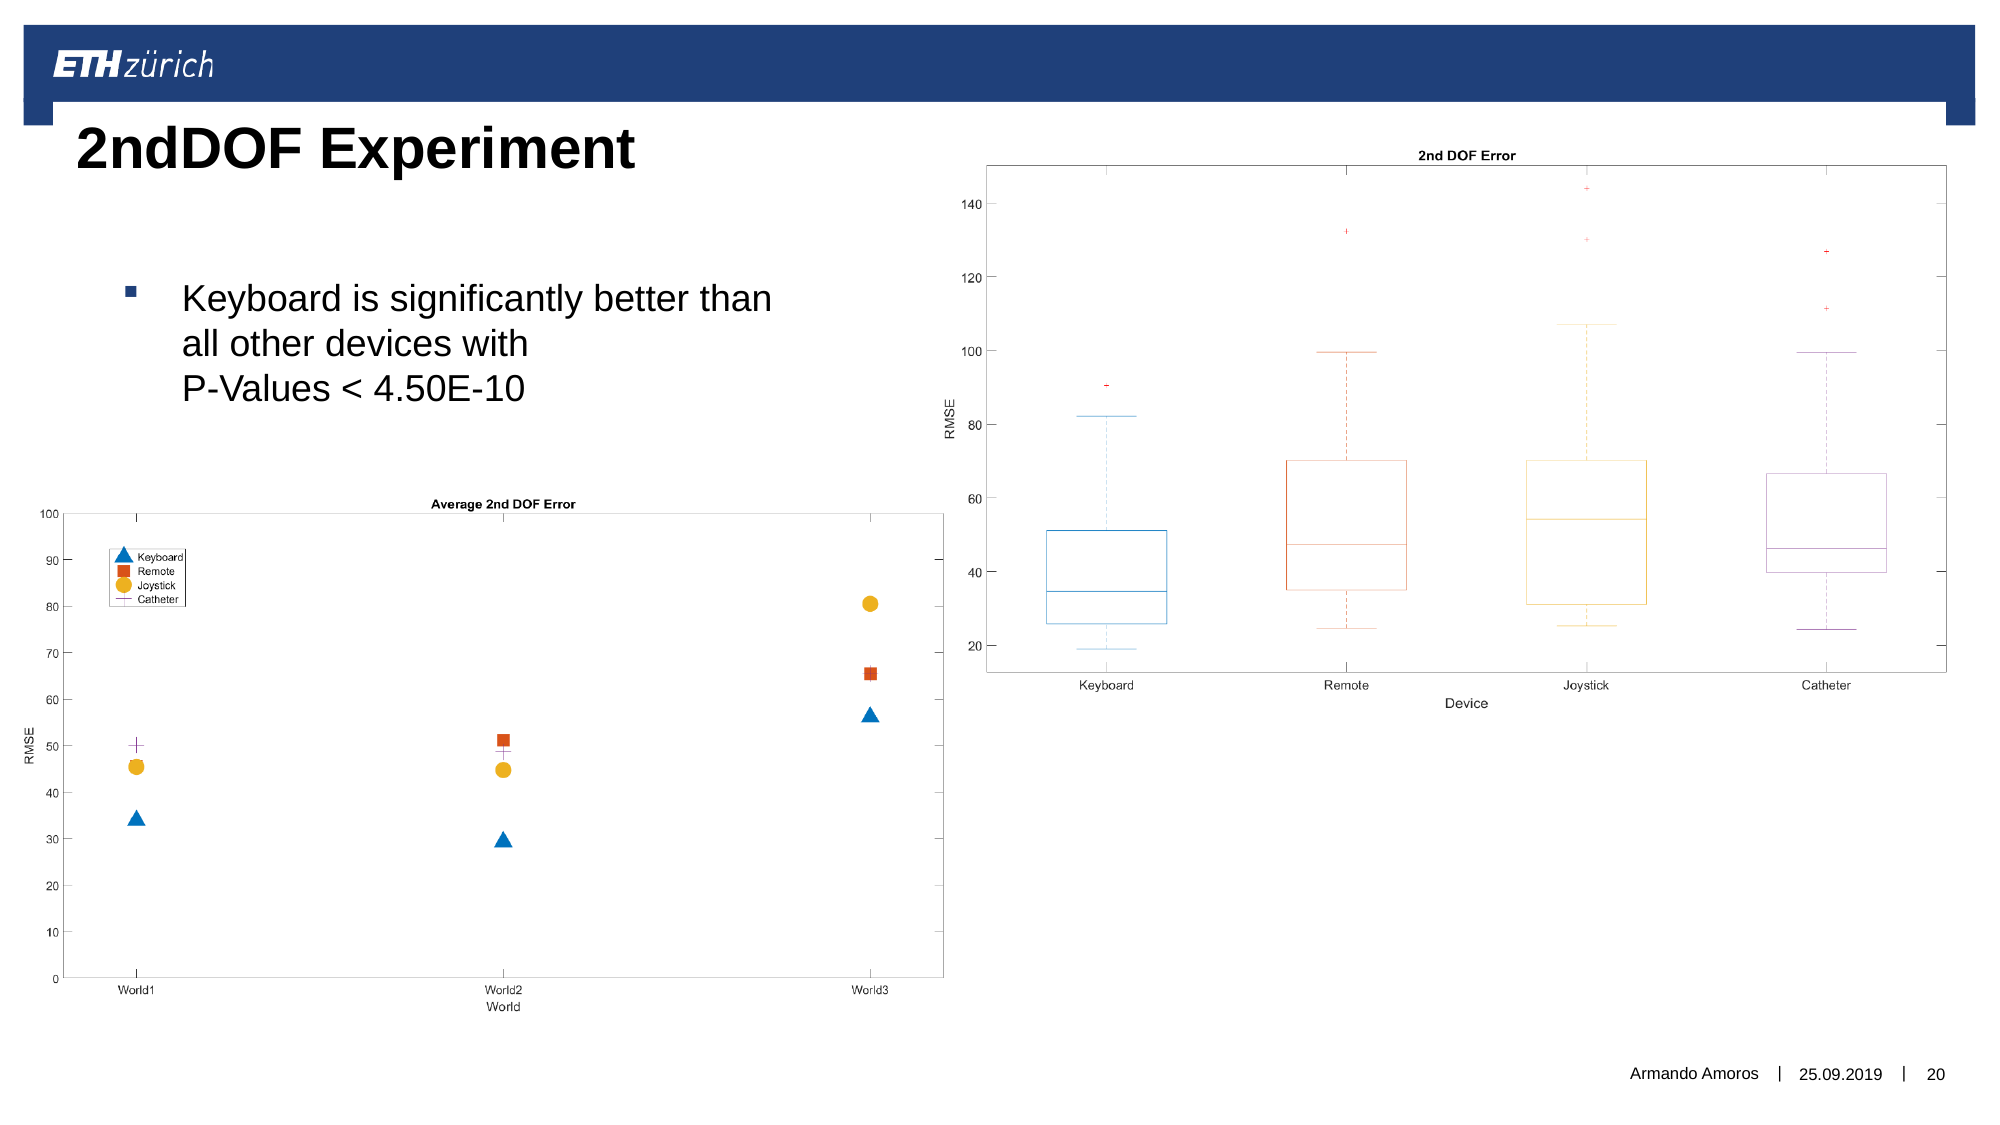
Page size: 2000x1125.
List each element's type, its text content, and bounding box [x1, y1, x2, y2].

slide_number 20 [1906, 1034, 1966, 1112]
picture [23, 149, 1947, 1012]
footer Armando Amoros [999, 1034, 1760, 1111]
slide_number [1790, 1034, 1892, 1112]
text_box Keyboard is significantly better than all other devices with P-Values < 4.50E-10 [99, 274, 837, 497]
title 2ndDOF Experiment [53, 101, 1946, 262]
